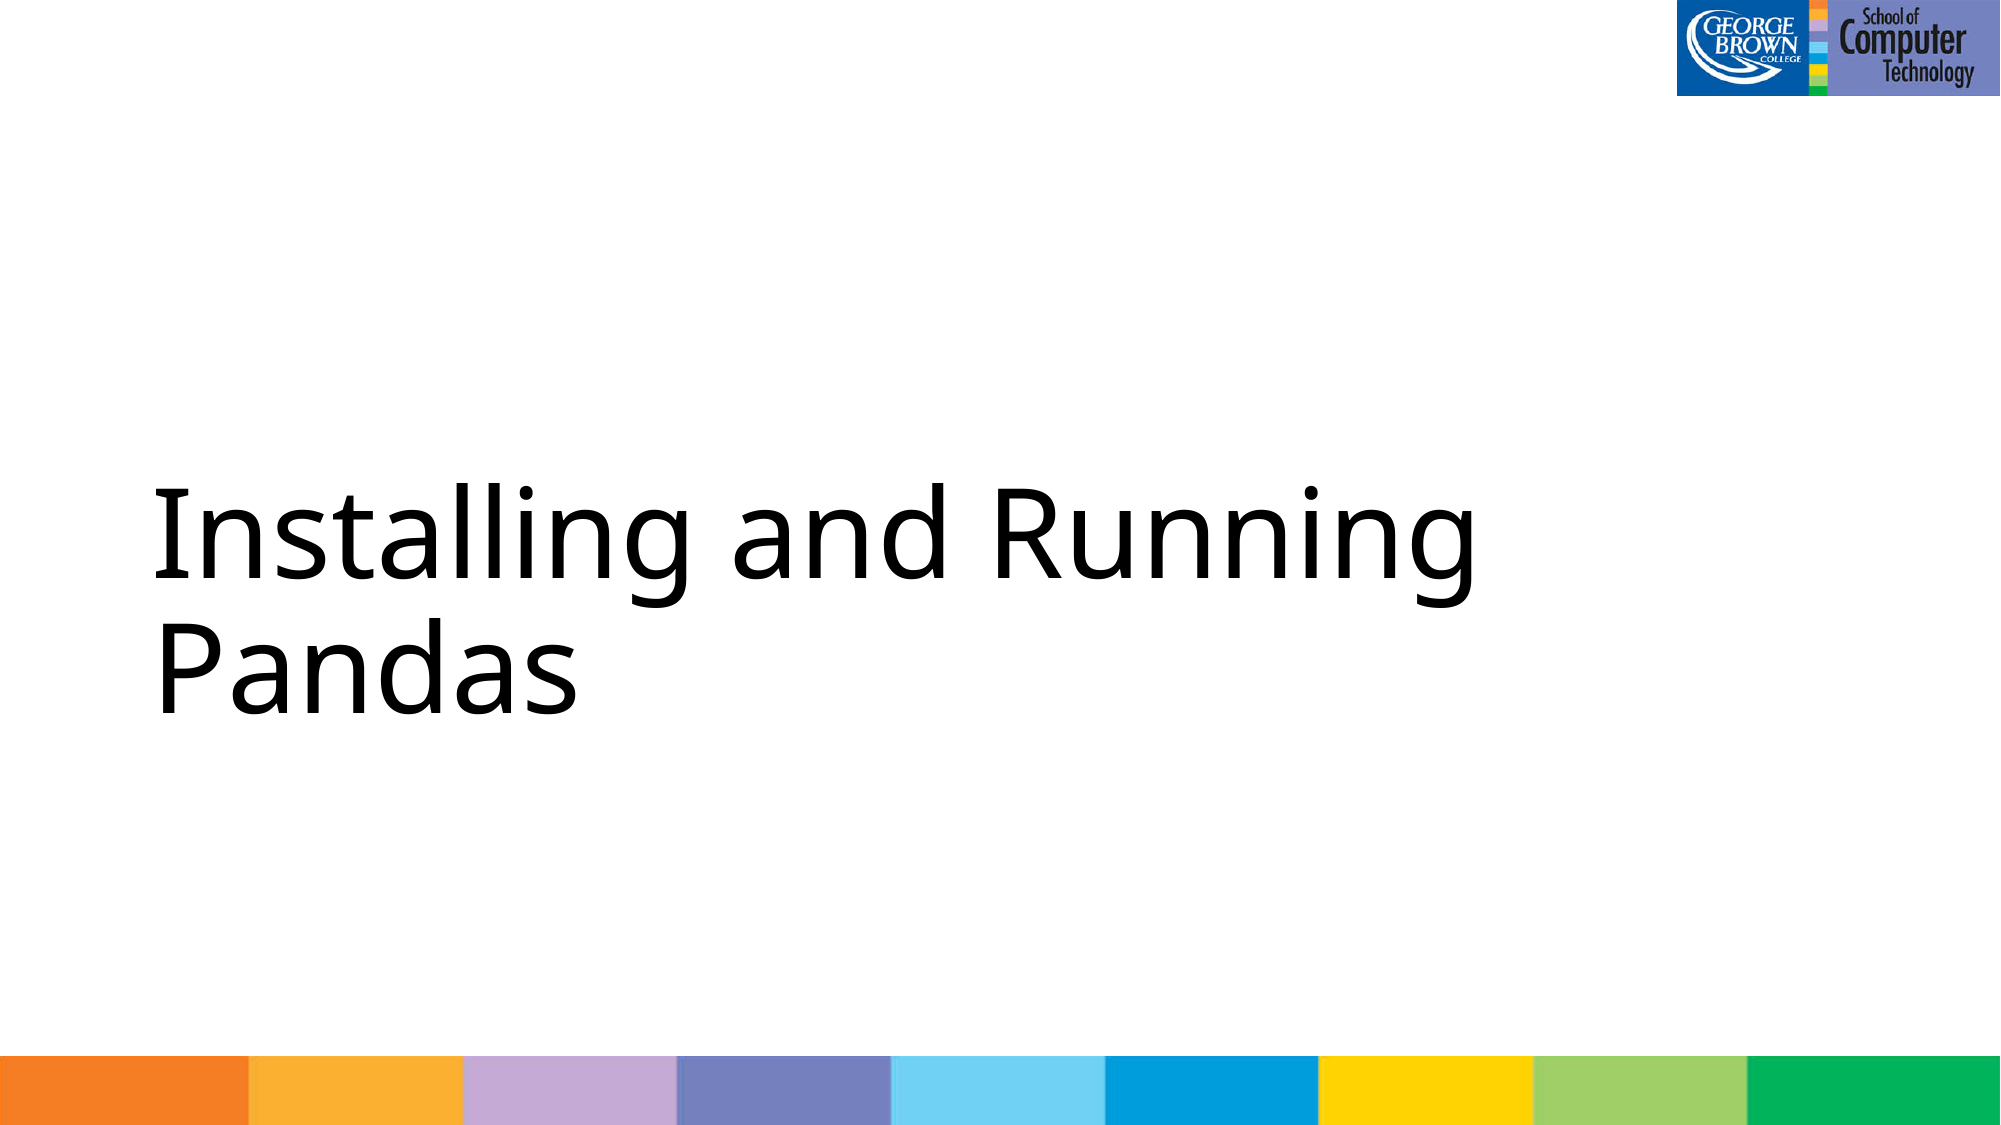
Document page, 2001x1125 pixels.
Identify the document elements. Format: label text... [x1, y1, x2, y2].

title Installing and Running Pandas [136, 280, 1862, 749]
picture [1677, 0, 2000, 96]
picture [0, 1056, 1105, 1125]
picture [1318, 1056, 2000, 1125]
